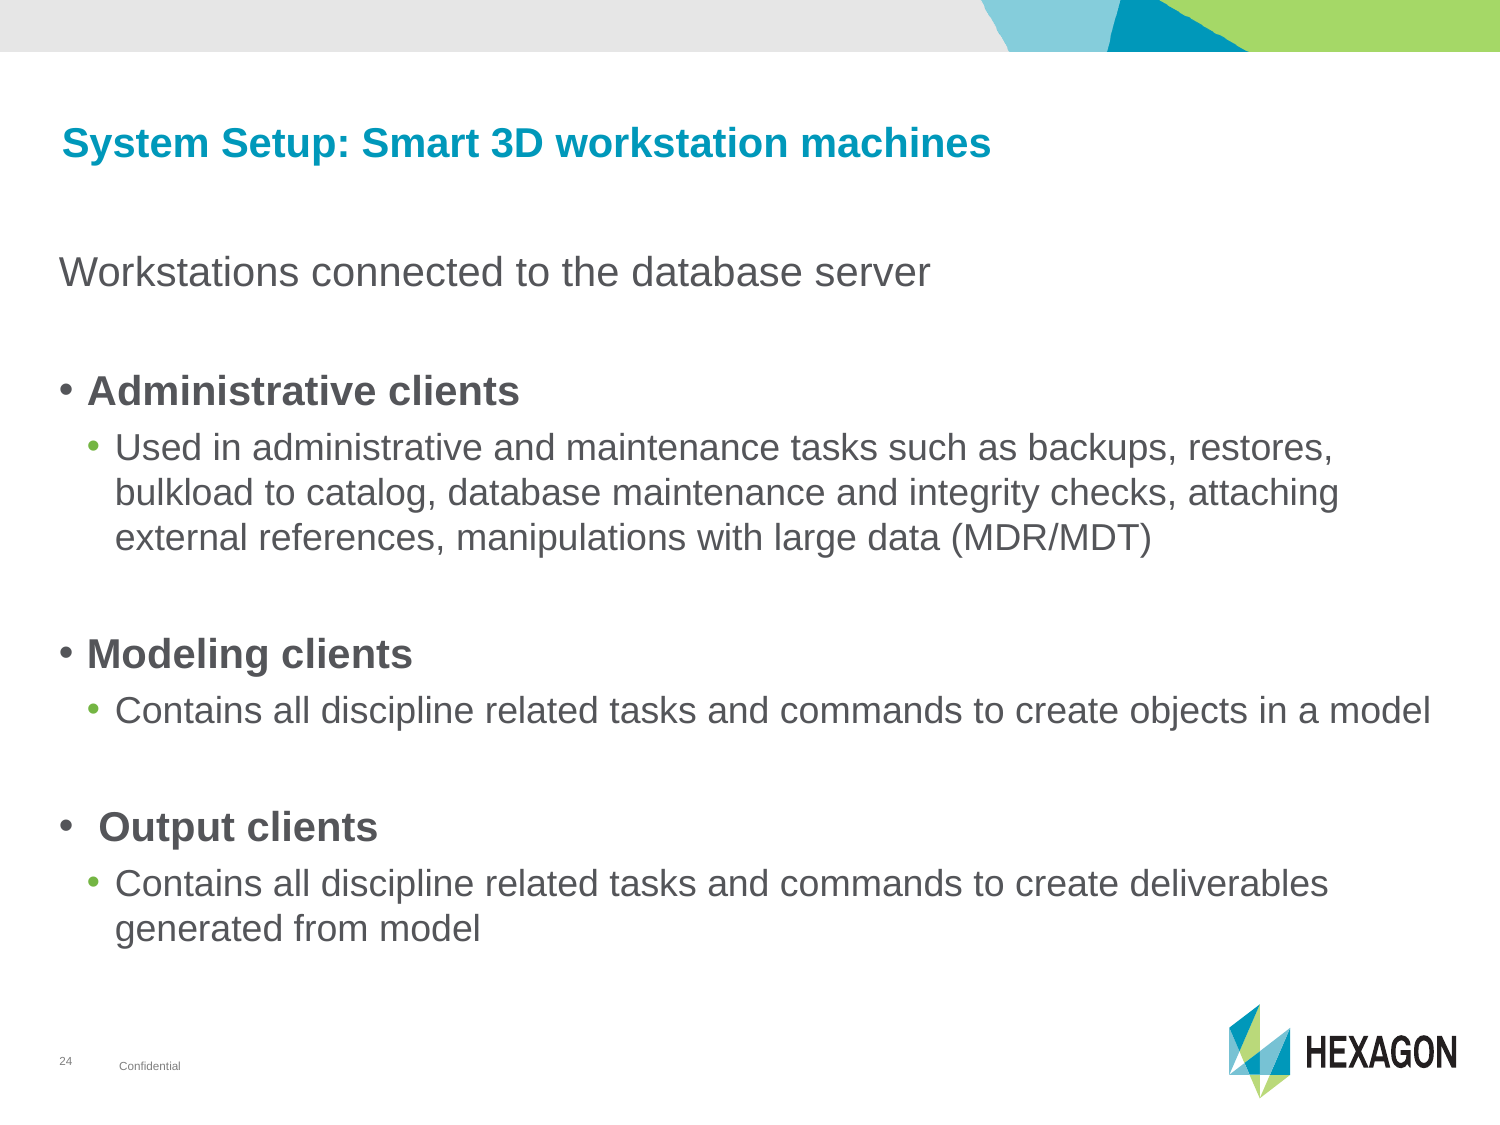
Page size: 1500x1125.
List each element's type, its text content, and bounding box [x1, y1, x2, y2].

title System Setup: Smart 3D workstation machines [46, 106, 1456, 188]
picture [0, 0, 1119, 52]
picture [1162, 0, 1500, 52]
list Workstations connected to the database server Administrative clients Used in administrative and maintenance tasks such as backups, restores, bulkload to catalog, database maintenance and integrity checks, attaching external references, manipulations with large data (MDR/MDT) Modeling clients Contains all discipline related tasks and commands to create objects in a model Output clients Contains all discipline related tasks and commands to create deliverables generated from model [43, 237, 1456, 975]
